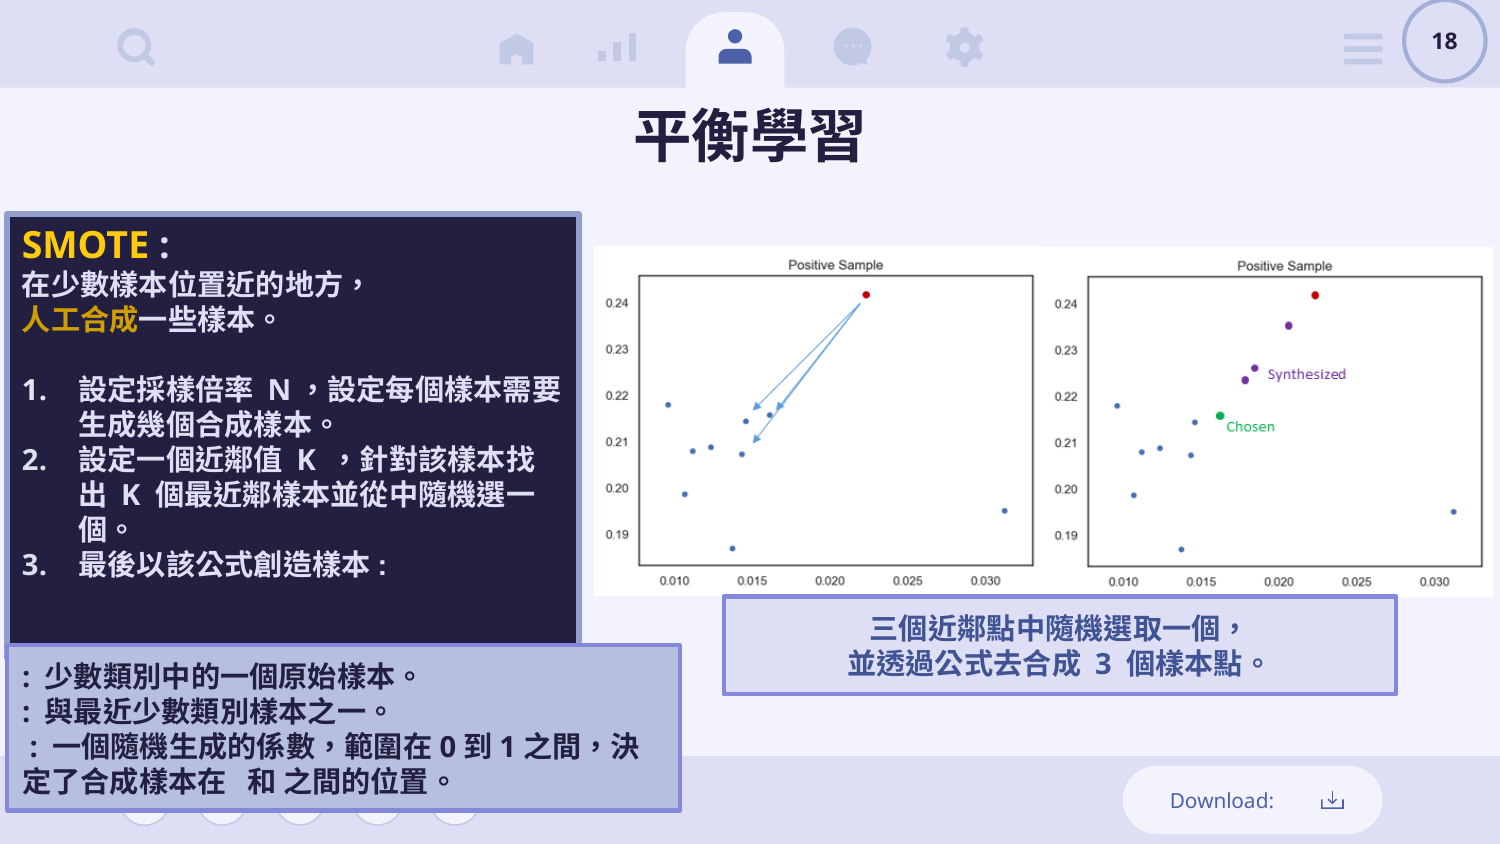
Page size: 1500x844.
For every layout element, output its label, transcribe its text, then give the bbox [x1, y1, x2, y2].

text_box 三個近鄰點中隨機選取一個， 並透過公式去合成 3 個樣本點。 [722, 604, 1398, 696]
title 平衡學習 [118, 86, 1382, 181]
text_box 18 [1402, 0, 1488, 84]
picture [593, 246, 1493, 597]
